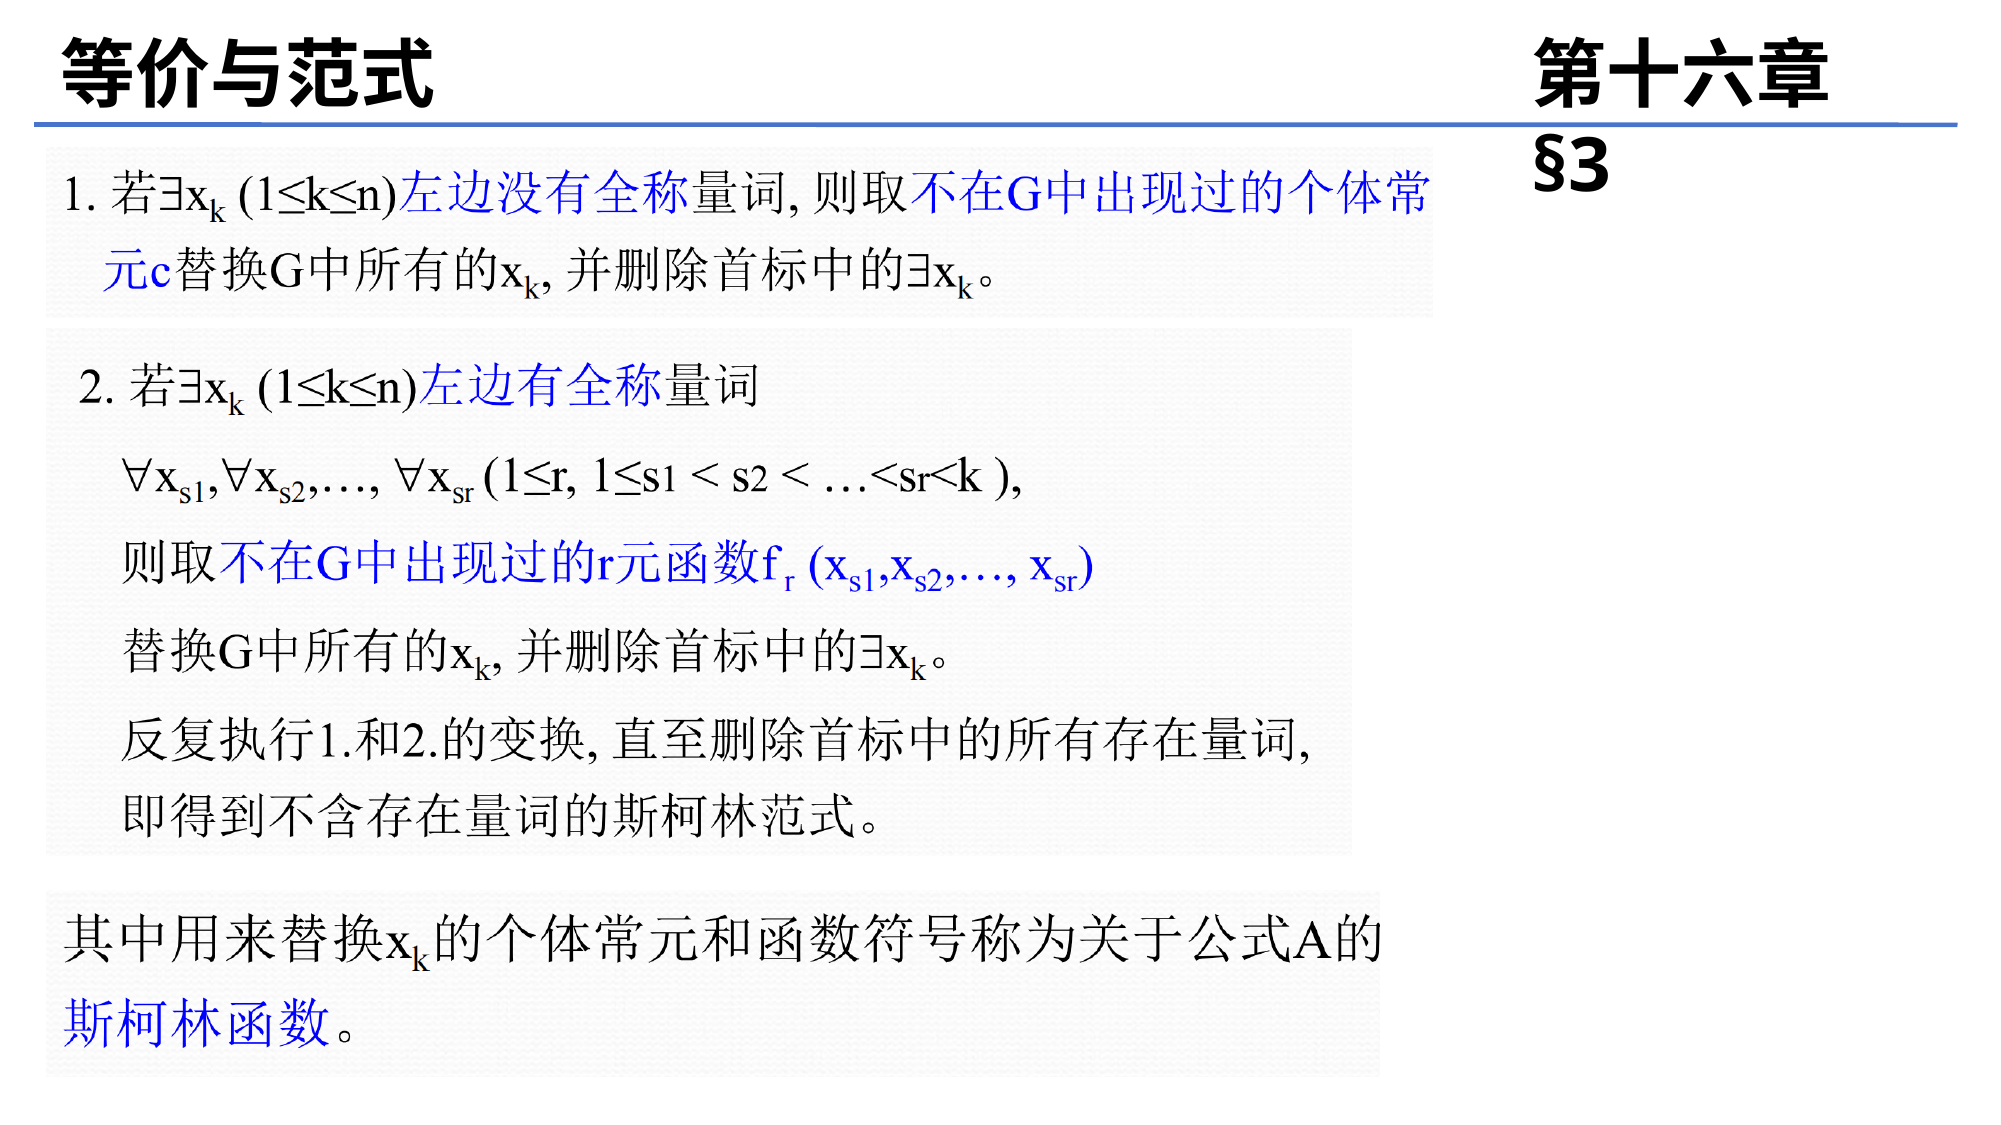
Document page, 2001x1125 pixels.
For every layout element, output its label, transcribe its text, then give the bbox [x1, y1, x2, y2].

text_box 等价与范式 [46, 18, 932, 124]
picture [45, 147, 1434, 318]
text_box 第十六章 §3 [1517, 126, 1958, 214]
picture [45, 327, 1353, 856]
text_box 第十六章 §3 [1517, 19, 1958, 124]
picture [45, 890, 1380, 1077]
